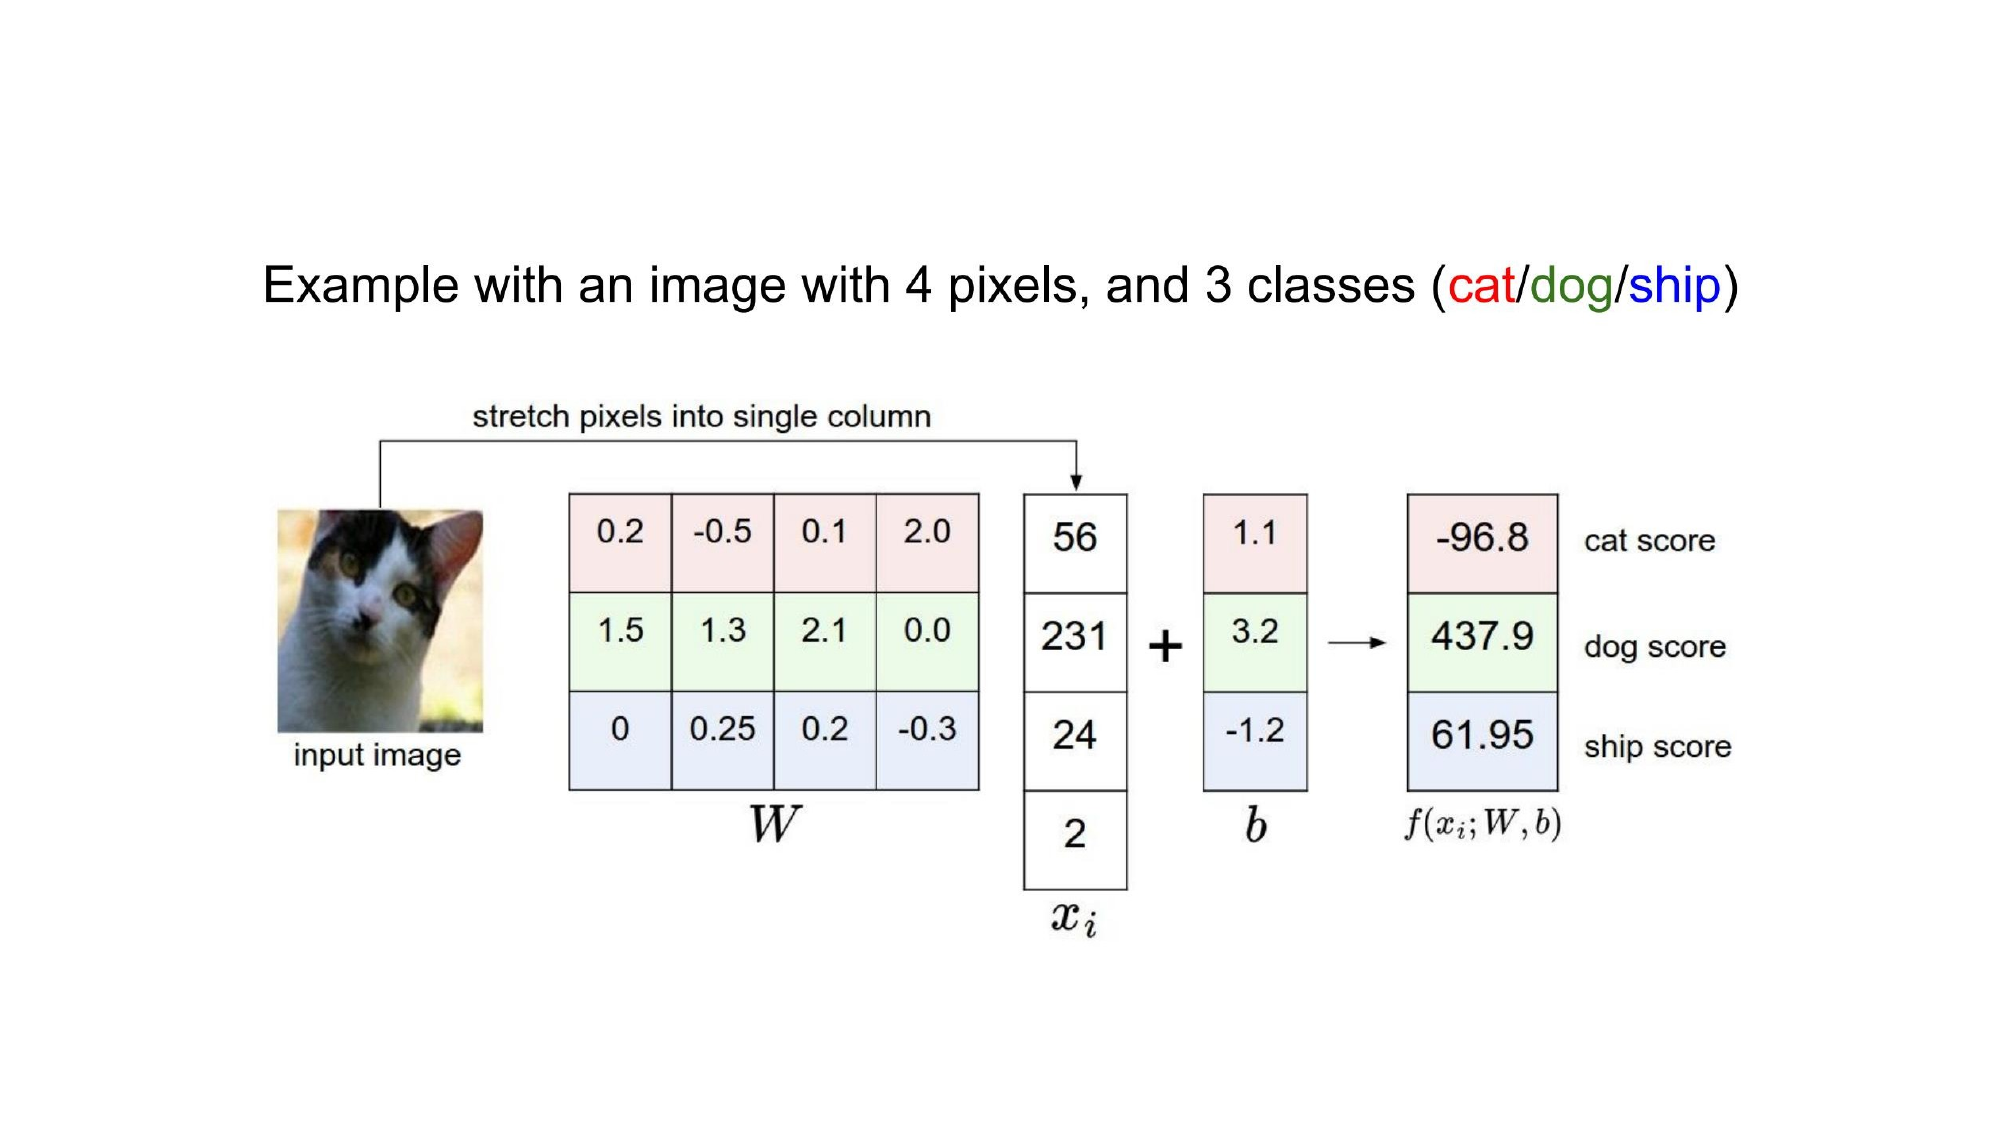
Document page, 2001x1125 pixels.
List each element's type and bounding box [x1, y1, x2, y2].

picture [262, 260, 1741, 947]
